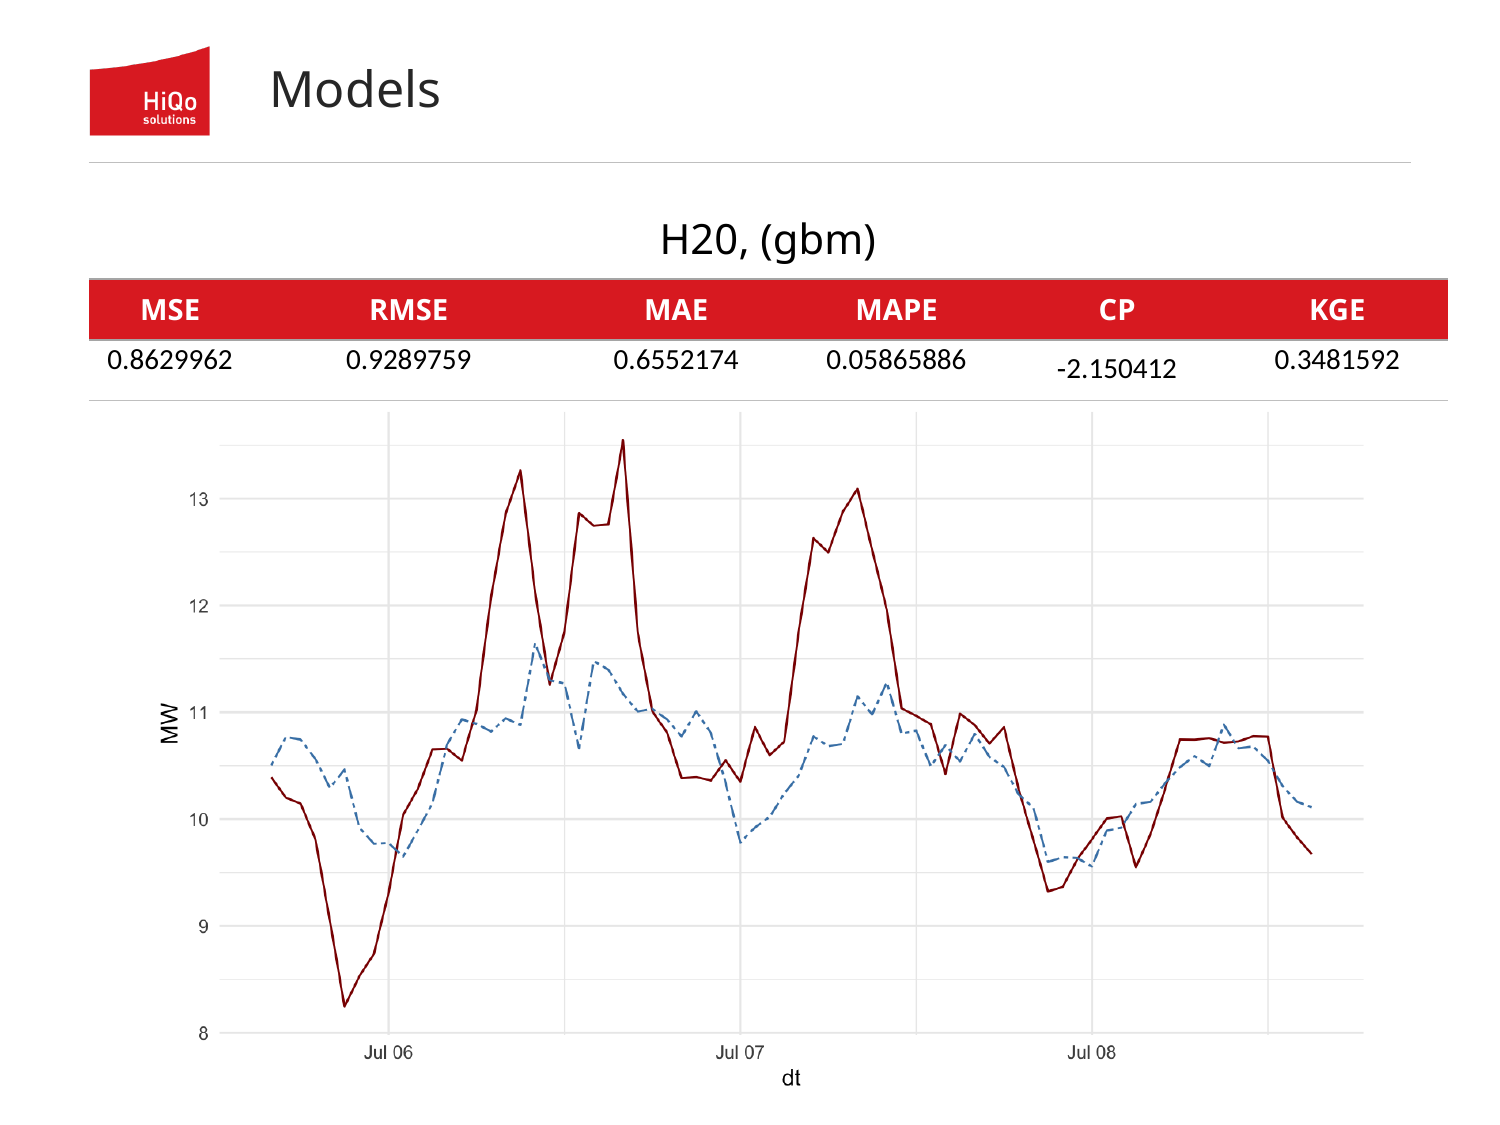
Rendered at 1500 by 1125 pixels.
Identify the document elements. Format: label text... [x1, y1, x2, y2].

table_header MSE [89, 280, 251, 339]
picture [149, 400, 1375, 1101]
list H20, (gbm) [644, 205, 1262, 278]
table_cell 0.8629962 [89, 341, 251, 400]
table_header CP [1007, 280, 1227, 339]
table_header RMSE [251, 280, 566, 339]
table_cell 0.3481592 [1227, 341, 1448, 400]
table_cell 0.9289759 [251, 341, 566, 400]
table_header MAE [566, 280, 786, 339]
table_cell -2.150412 [1007, 341, 1227, 400]
table_header MAPE [786, 280, 1007, 339]
picture [66, 31, 233, 151]
text_box Models [254, 31, 1347, 150]
table_cell 0.05865886 [786, 341, 1007, 400]
table_header KGE [1227, 280, 1448, 339]
table_cell 0.6552174 [566, 341, 786, 400]
